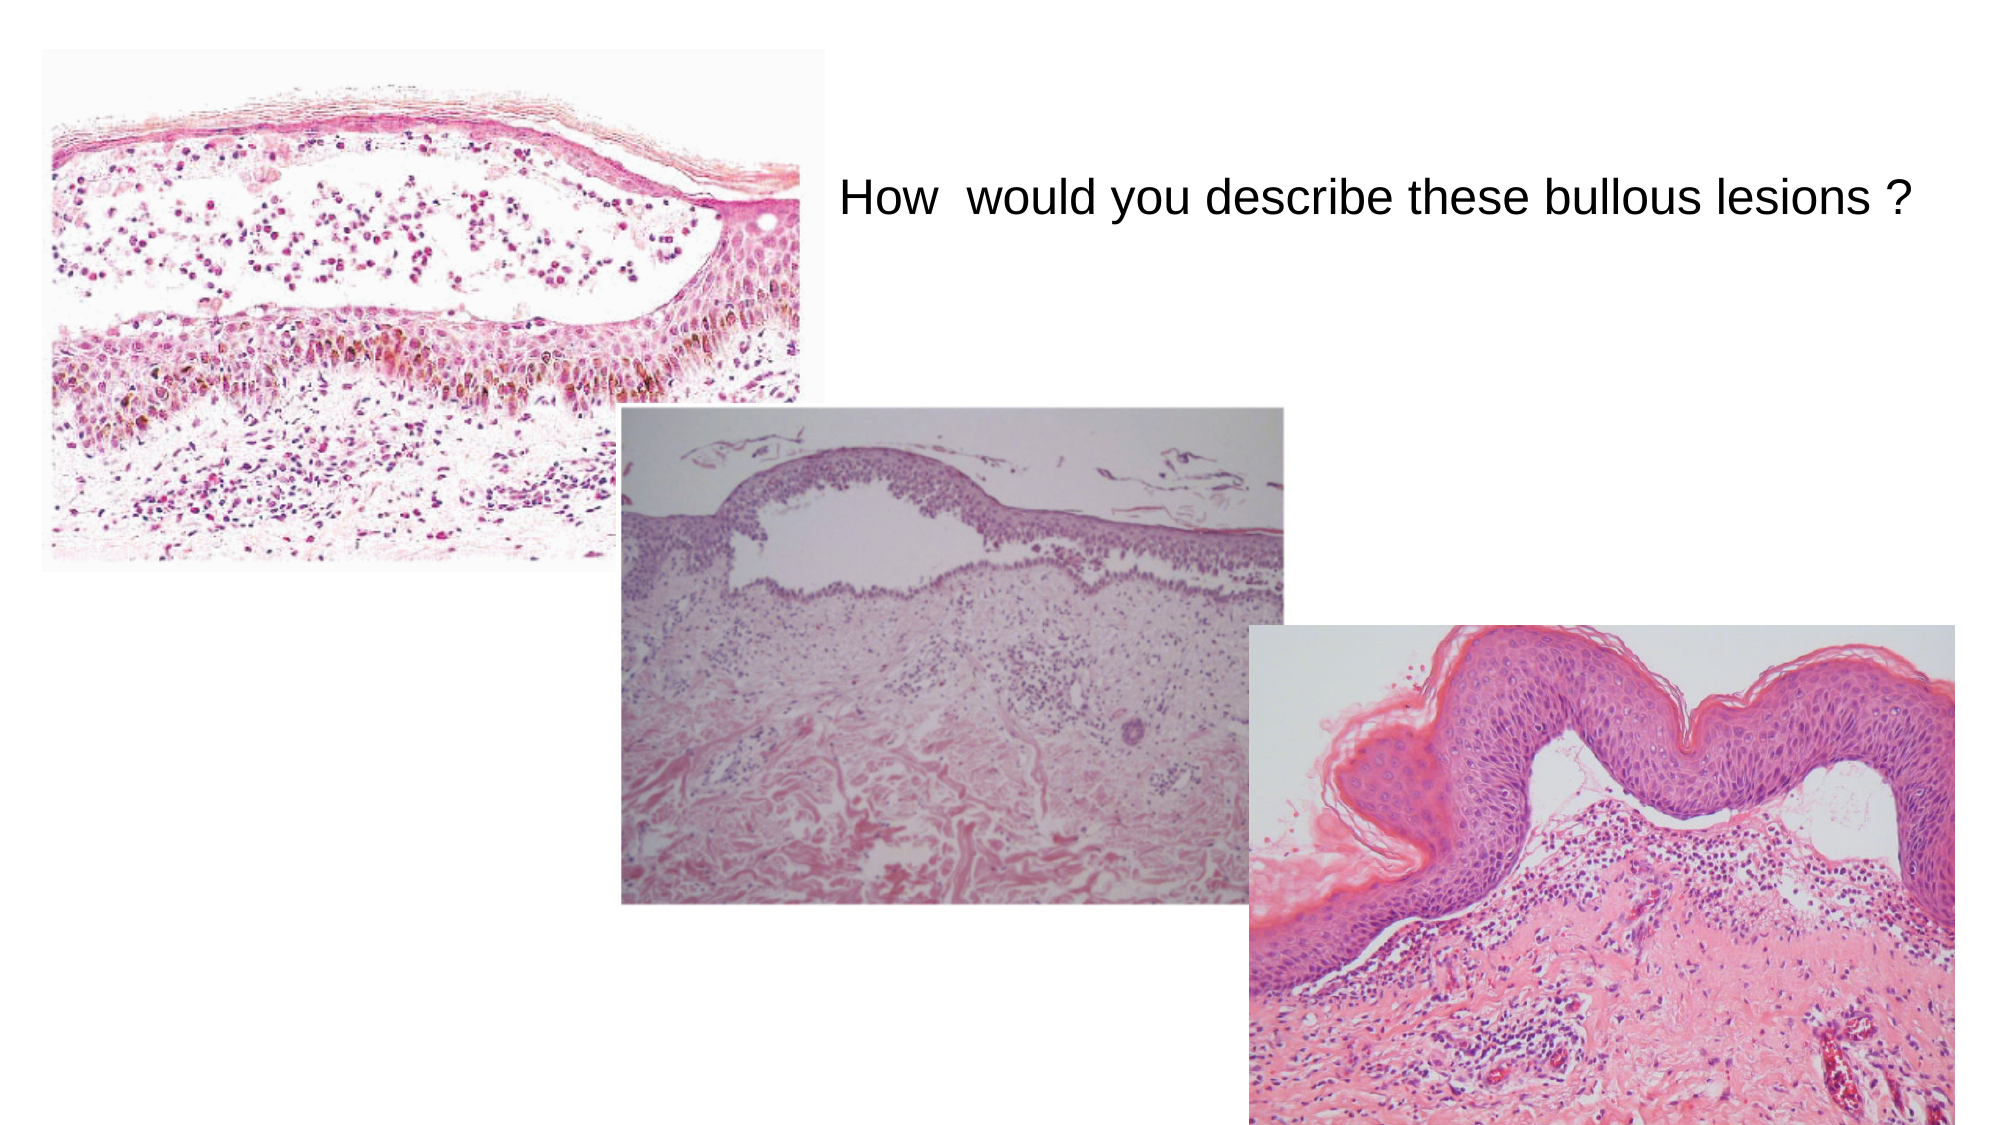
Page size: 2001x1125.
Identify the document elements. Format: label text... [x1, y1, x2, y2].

picture [42, 49, 1955, 1125]
text_box How would you describe these bullous lesions ? [830, 156, 2000, 232]
